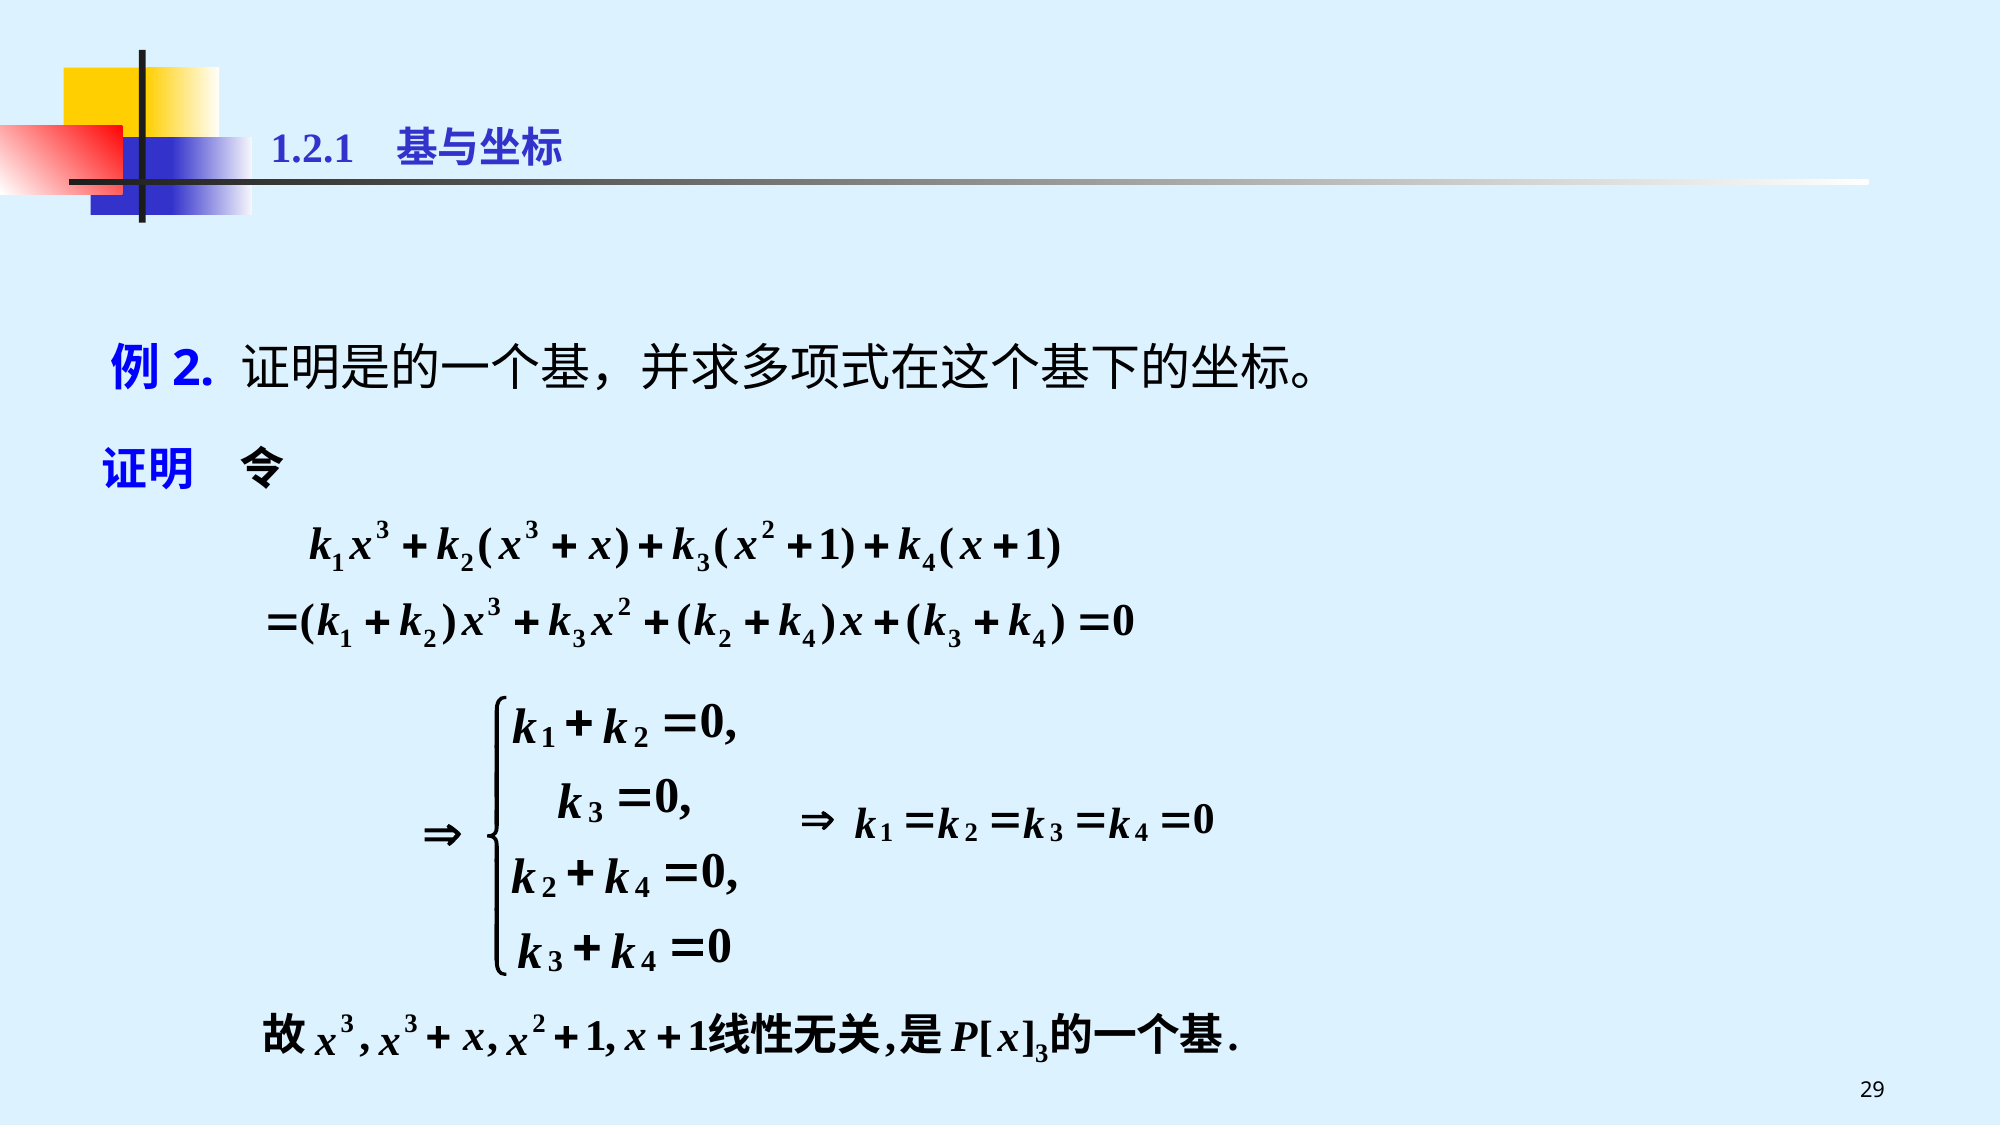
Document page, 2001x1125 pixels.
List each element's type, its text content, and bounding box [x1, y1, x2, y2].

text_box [261, 1007, 1240, 1068]
slide_number 29 [1483, 1037, 1901, 1113]
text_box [95, 437, 1142, 659]
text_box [798, 798, 1217, 846]
text_box 1.2.1 基与坐标 [255, 112, 929, 178]
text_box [420, 692, 741, 980]
